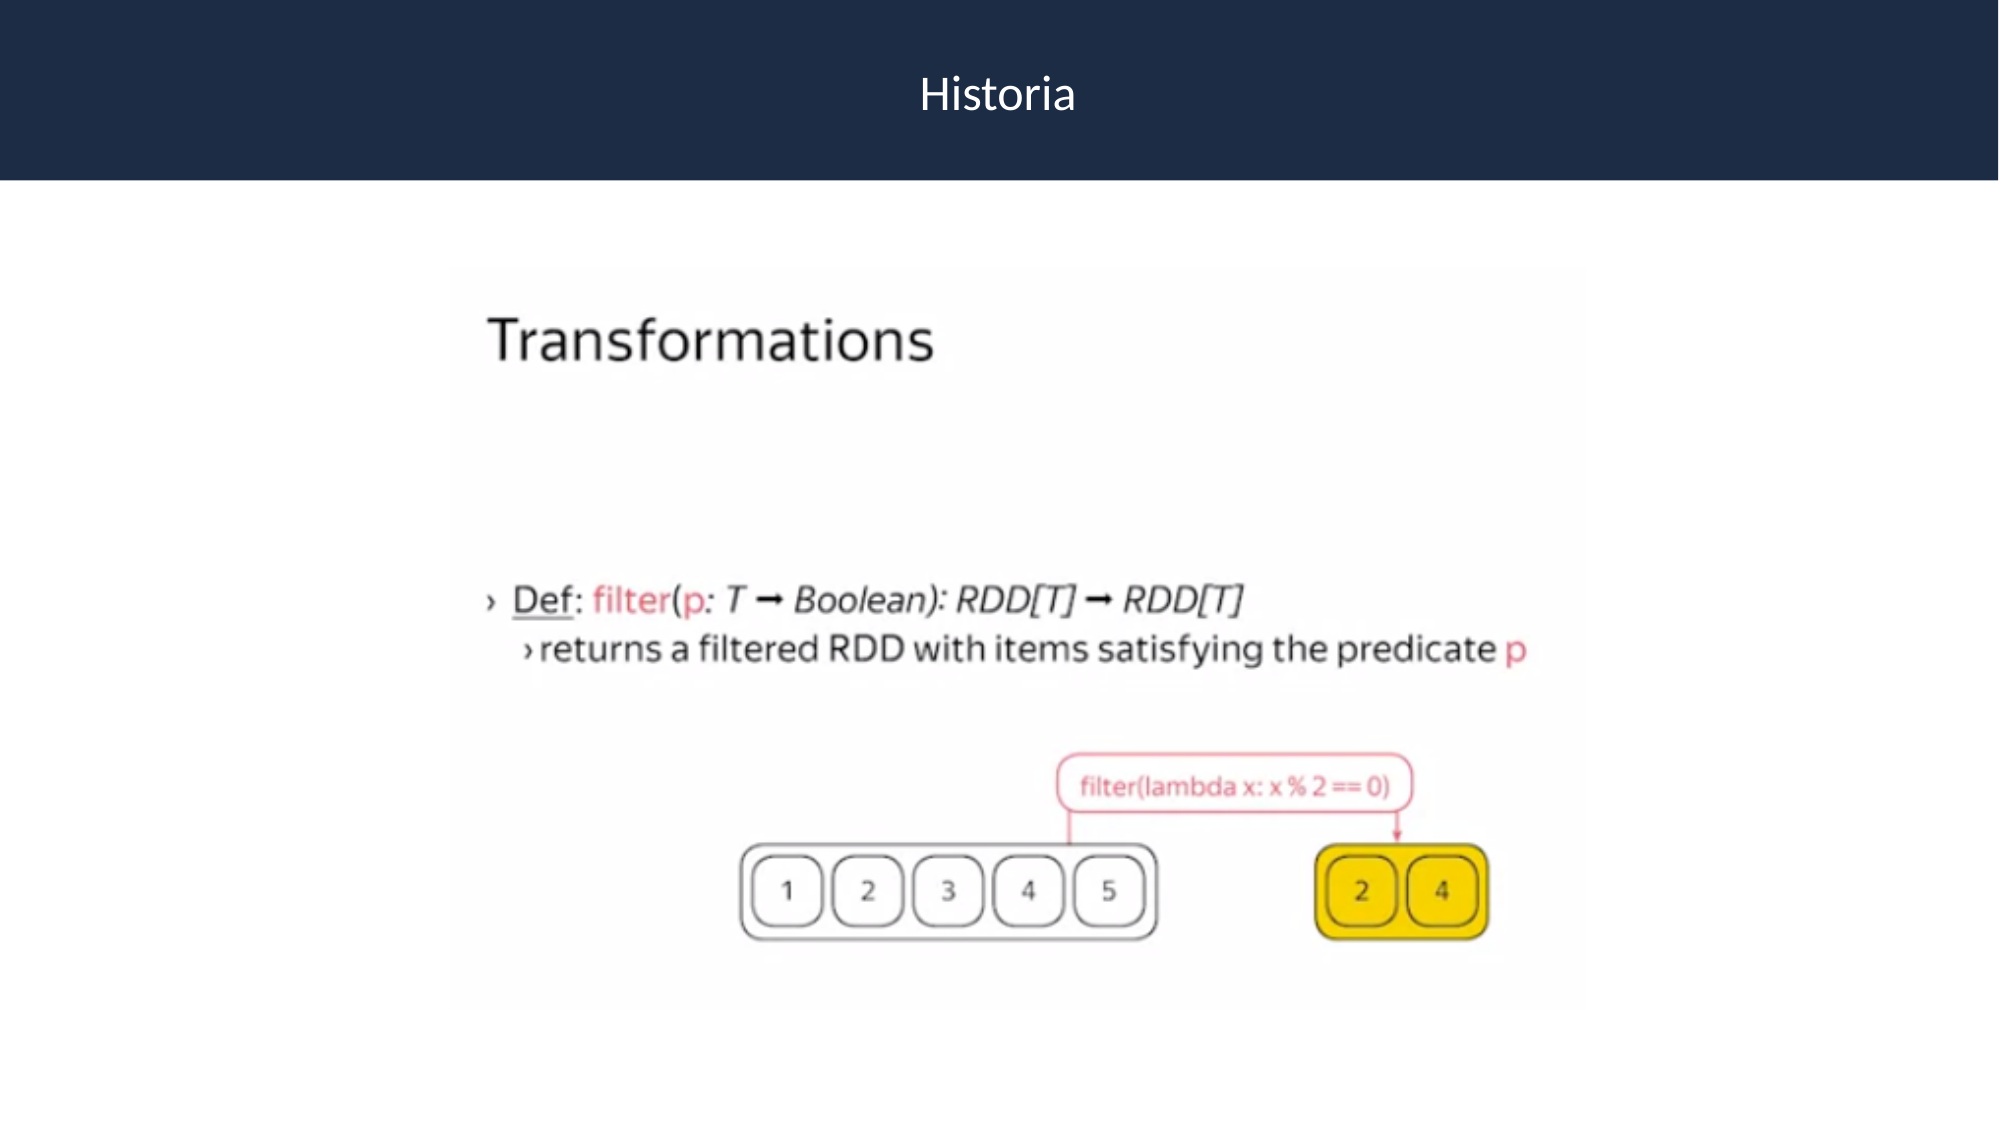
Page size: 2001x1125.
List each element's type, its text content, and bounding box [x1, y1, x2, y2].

text_box Historia [0, 0, 1999, 181]
picture [449, 267, 1586, 1010]
